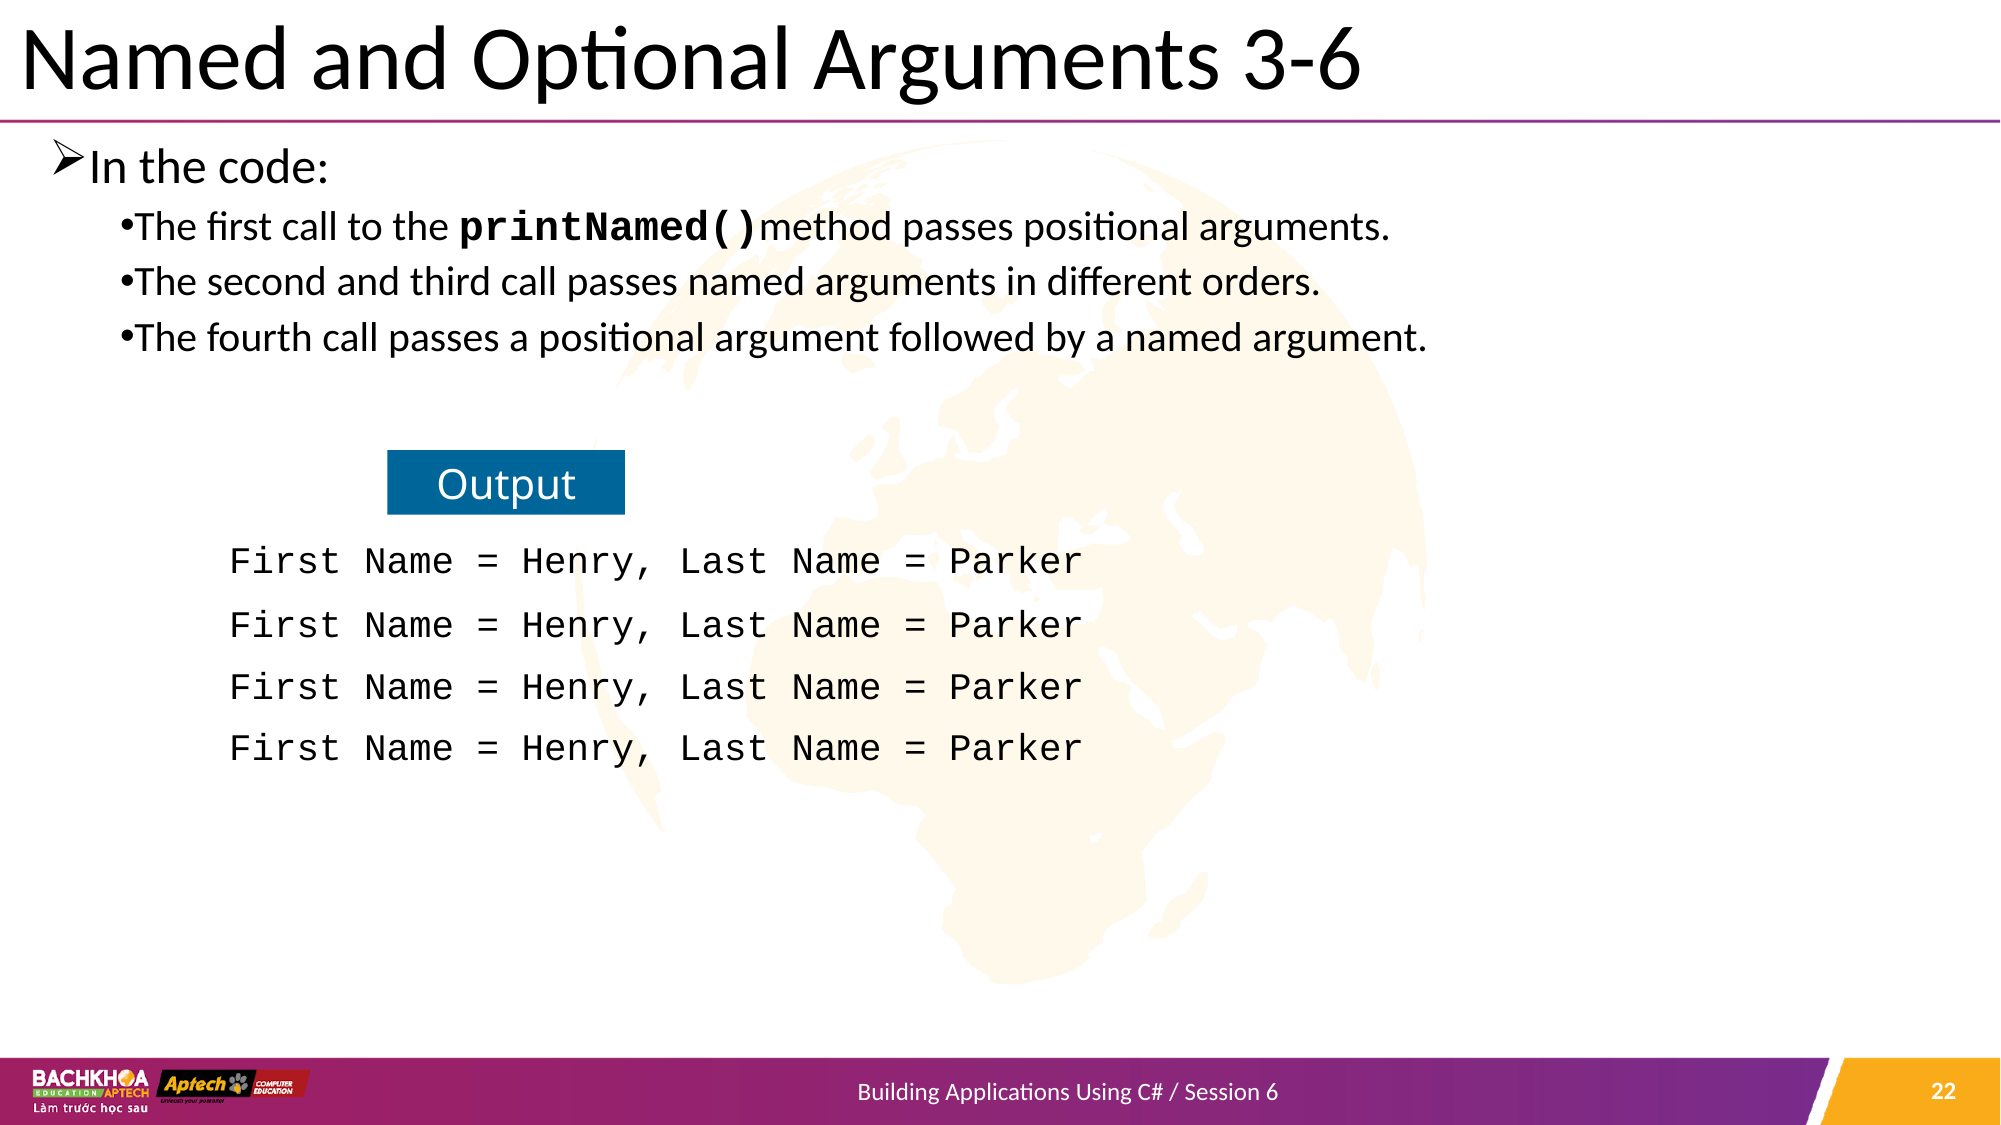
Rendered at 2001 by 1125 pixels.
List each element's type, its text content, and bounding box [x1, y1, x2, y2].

slide_number 22 [1899, 1059, 1988, 1120]
footer Building Applications Using C# / Session 6 [324, 1060, 1813, 1120]
list In the code: The first call to the printNamed()method passes positional arguments. The second and third call passes named arguments in different orders. The fourth call passes a positional argument followed by a named argument. First Name = Henry, Last Name = Parker First Name = Henry, Last Name = Parker First Name = Henry, Last Name = Parker First Name = Henry, Last Name = Parker [5, 125, 1993, 1014]
title Named and Optional Arguments 3-6 [5, 3, 1993, 116]
text_box Output [387, 450, 625, 515]
picture [0, 0, 2001, 1125]
